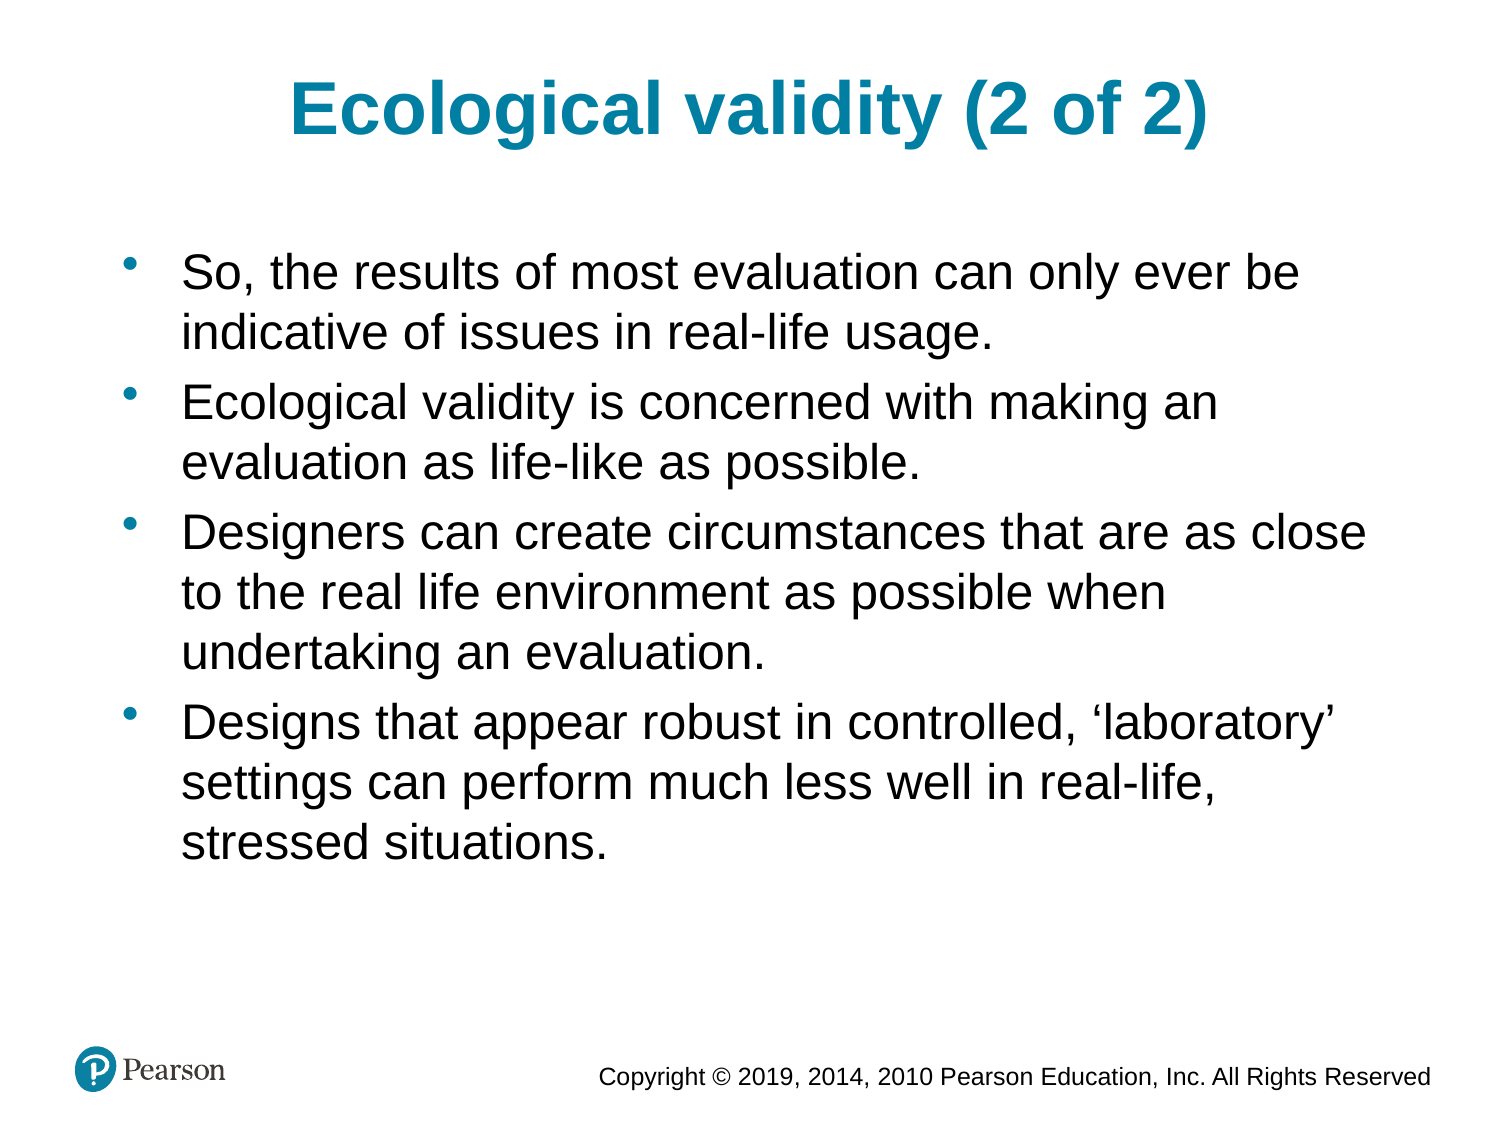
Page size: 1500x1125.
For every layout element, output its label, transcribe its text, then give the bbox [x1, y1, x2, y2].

list So, the results of most evaluation can only ever be indicative of issues in real-life usage. Ecological validity is concerned with making an evaluation as life-like as possible. Designers can create circumstances that are as close to the real life environment as possible when undertaking an evaluation. Designs that appear robust in controlled, ‘laboratory’ settings can perform much less well in real-life, stressed situations. [106, 232, 1401, 947]
title Ecological validity (2 of 2) [103, 46, 1397, 163]
